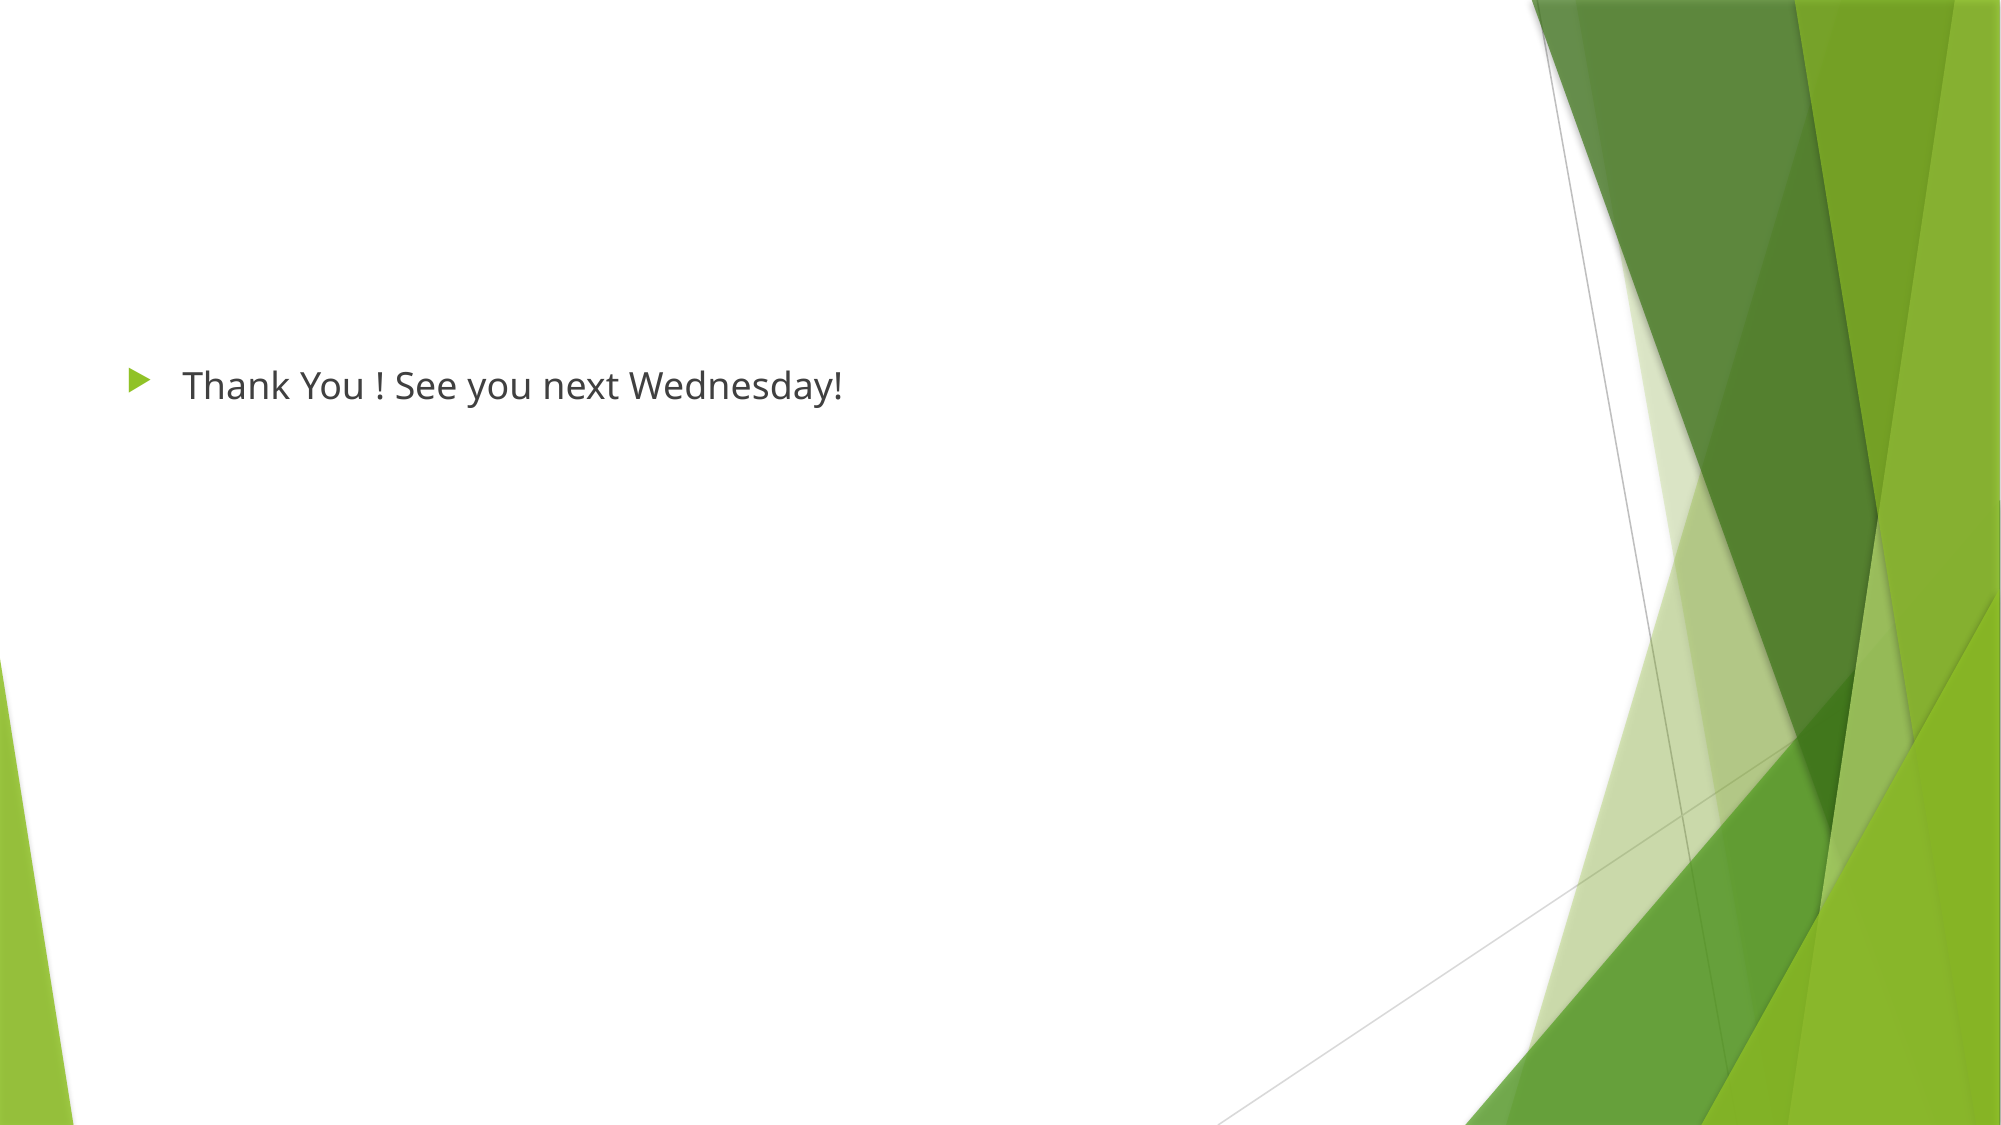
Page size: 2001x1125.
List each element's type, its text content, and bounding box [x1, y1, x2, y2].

list Thank You ! See you next Wednesday! [111, 354, 1522, 992]
